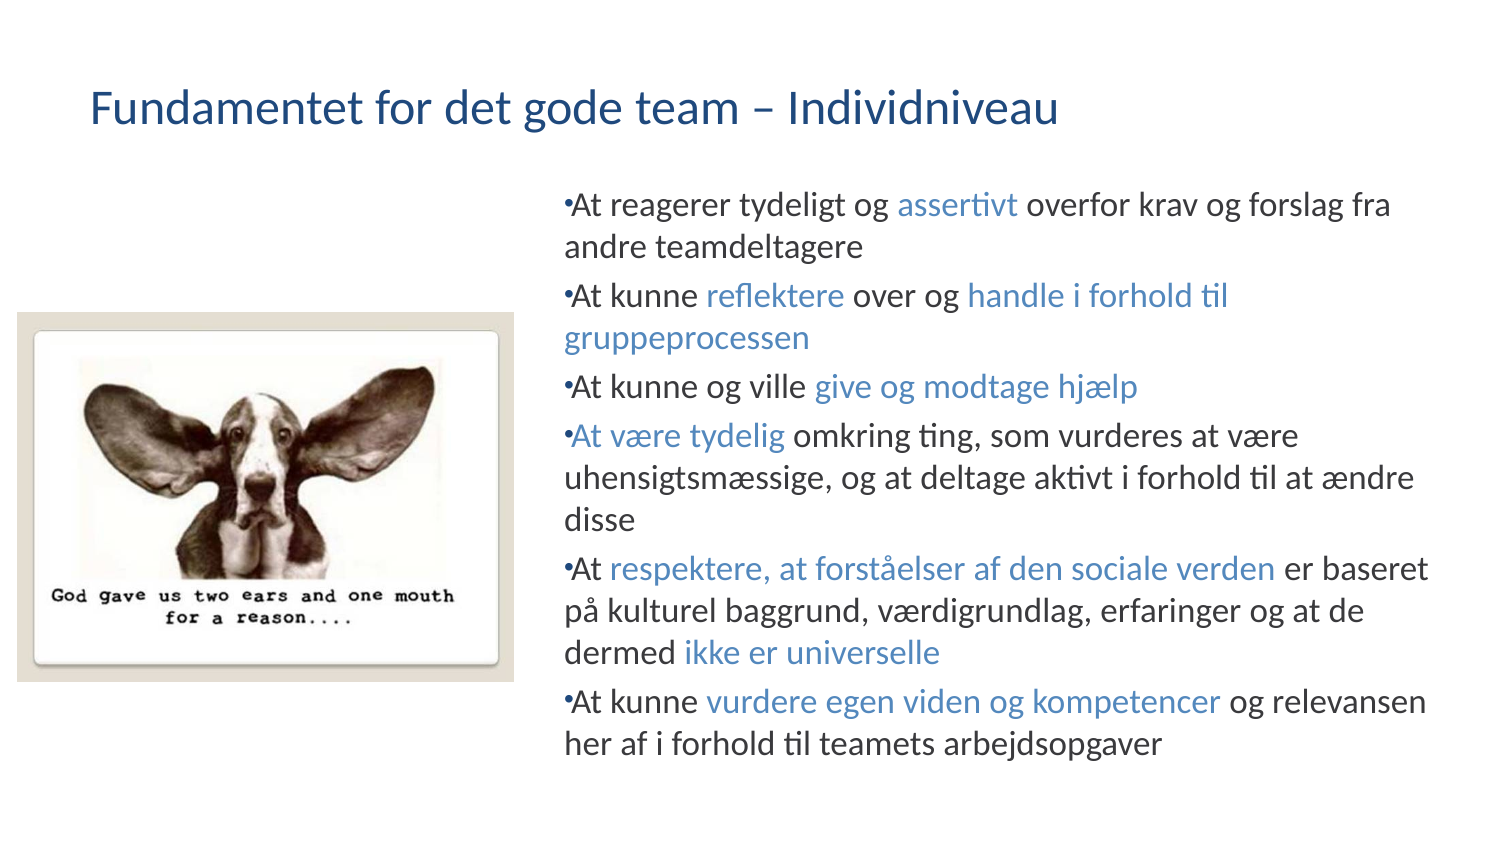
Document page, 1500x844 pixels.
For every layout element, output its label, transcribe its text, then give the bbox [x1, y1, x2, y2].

list At reagerer tydeligt og assertivt overfor krav og forslag fra andre teamdeltagere At kunne reflektere over og handle i forhold til gruppeprocessen At kunne og ville give og modtage hjælp At være tydelig omkring ting, som vurderes at være uhensigtsmæssige, og at deltage aktivt i forhold til at ændre disse At respektere, at forståelser af den sociale verden er baseret på kulturel baggrund, værdigrundlag, erfaringer og at de dermed ikke er universelle At kunne vurdere egen viden og kompetencer og relevansen her af i forhold til teamets arbejdsopgaver [548, 174, 1469, 775]
picture [17, 312, 514, 682]
title Fundamentet for det gode team – Individniveau [74, 33, 1426, 175]
